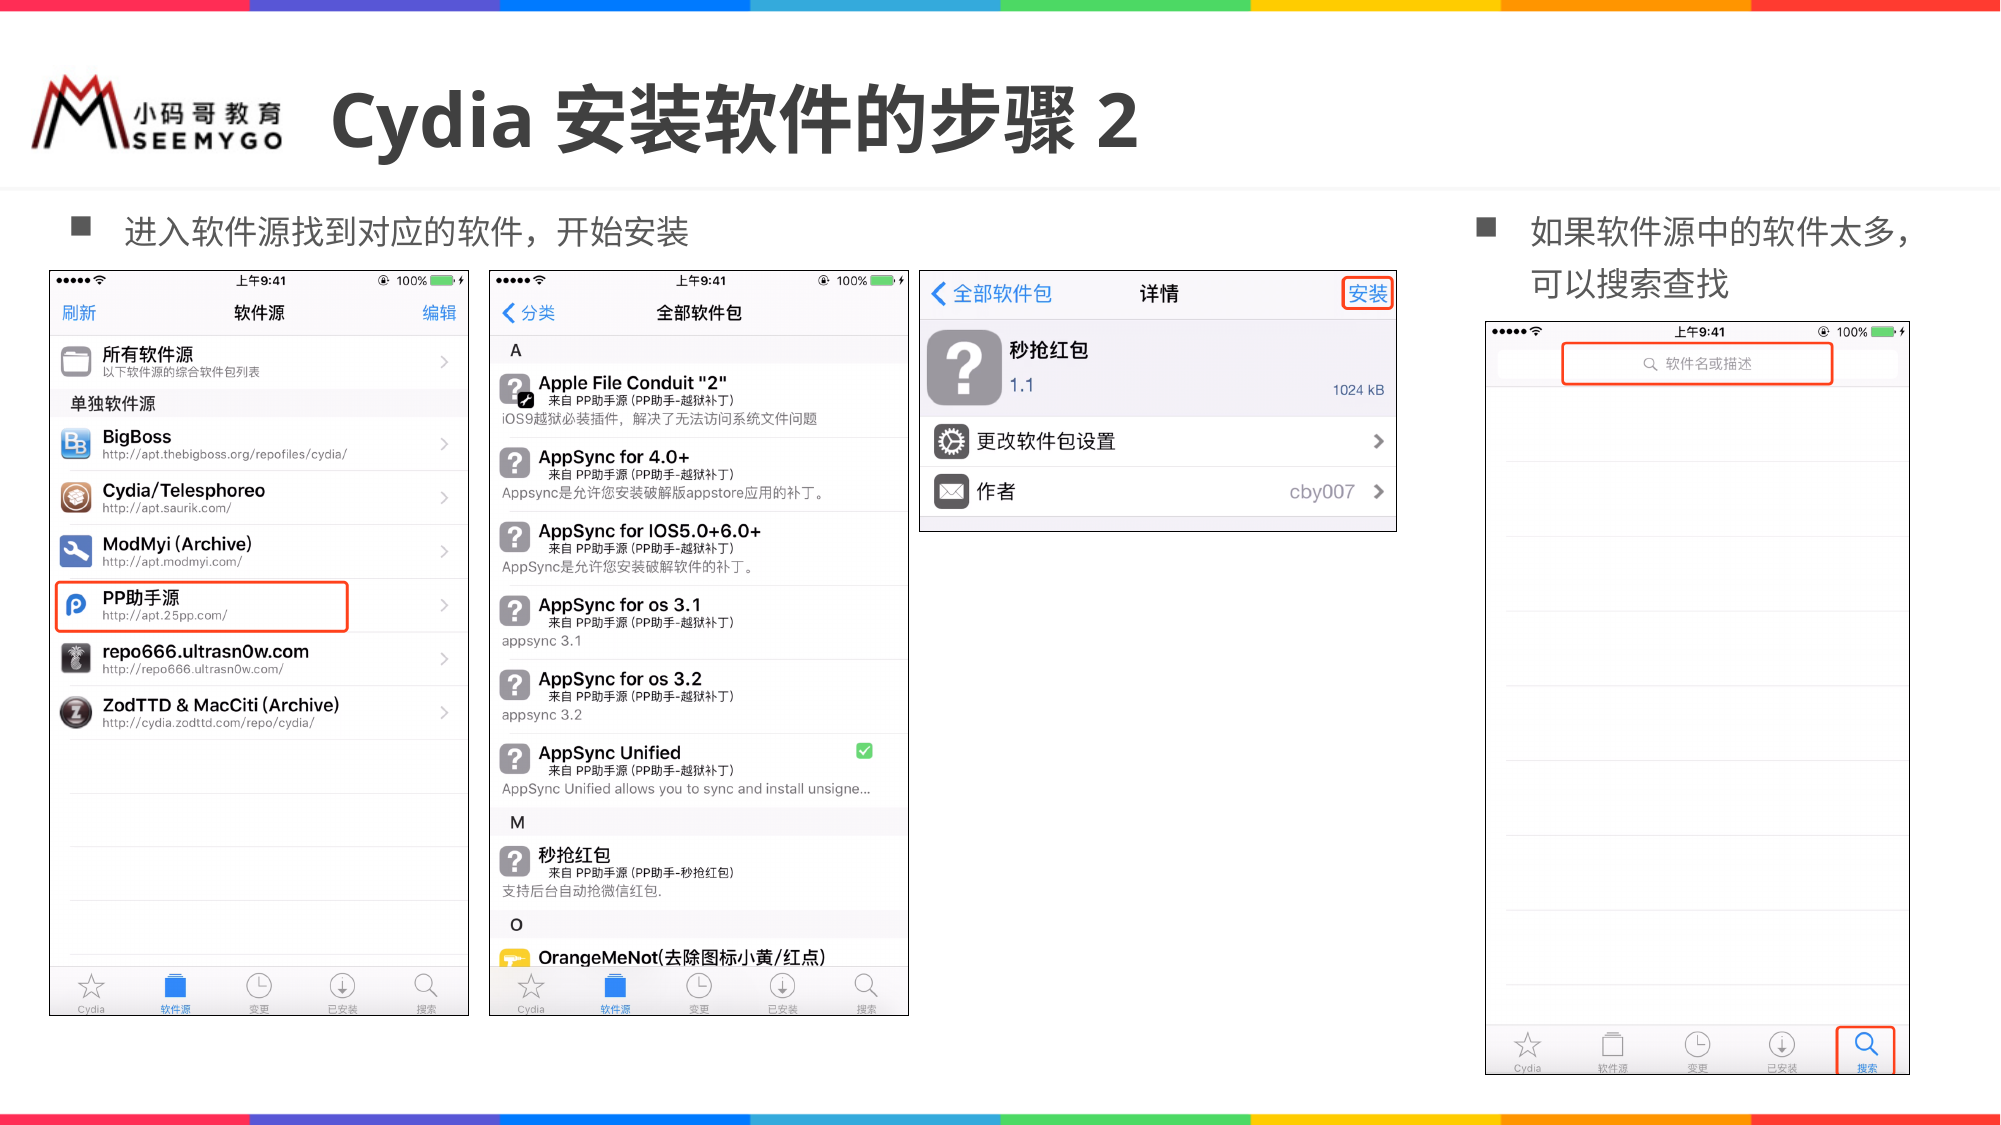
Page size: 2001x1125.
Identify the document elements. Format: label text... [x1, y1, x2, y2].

text_box 如果软件源中的软件太多，可以搜索查找 [1458, 191, 1925, 312]
picture [0, 0, 2001, 1125]
text_box 进入软件源找到对应的软件，开始安装 [53, 191, 727, 261]
title Cydia安装软件的步骤2 [314, 64, 1968, 182]
